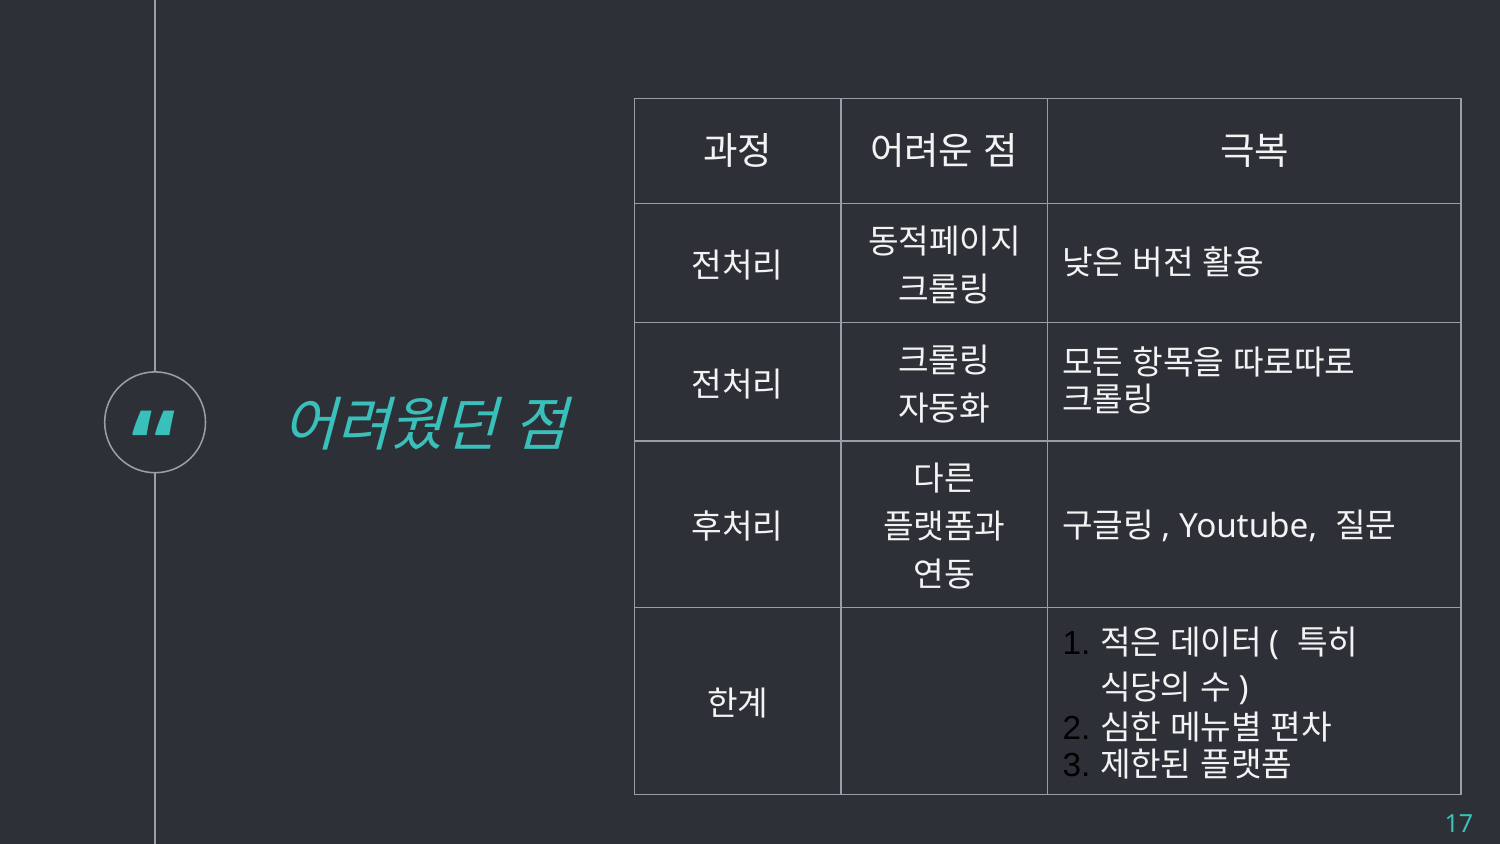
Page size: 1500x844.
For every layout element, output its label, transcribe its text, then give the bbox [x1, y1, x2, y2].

table_cell 전처리 [635, 323, 840, 440]
table_header 어려운 점 [842, 99, 1047, 203]
table_cell 크롤링 자동화 [842, 323, 1047, 440]
table_cell 적은 데이터( 특히 식당의 수) 심한 메뉴별 편차 제한된 플랫폼 [1048, 608, 1460, 794]
table_cell 구글링, Youtube, 질문 [1048, 442, 1460, 607]
table_cell 다른 플랫폼과 연동 [842, 442, 1047, 607]
table_cell 낮은 버전 활용 [1048, 204, 1460, 322]
table_header 극복 [1048, 99, 1460, 203]
slide_number 17 [1398, 792, 1489, 843]
table_header 과정 [635, 99, 840, 203]
table_cell 동적페이지 크롤링 [842, 204, 1047, 322]
table_cell 한계 [635, 608, 840, 794]
table_cell 모든 항목을 따로따로 크롤링 [1048, 323, 1460, 440]
table_cell [842, 608, 1047, 794]
table_cell 전처리 [635, 204, 840, 322]
table_cell 후처리 [635, 442, 840, 607]
list 어려웠던 점 [267, 354, 634, 490]
